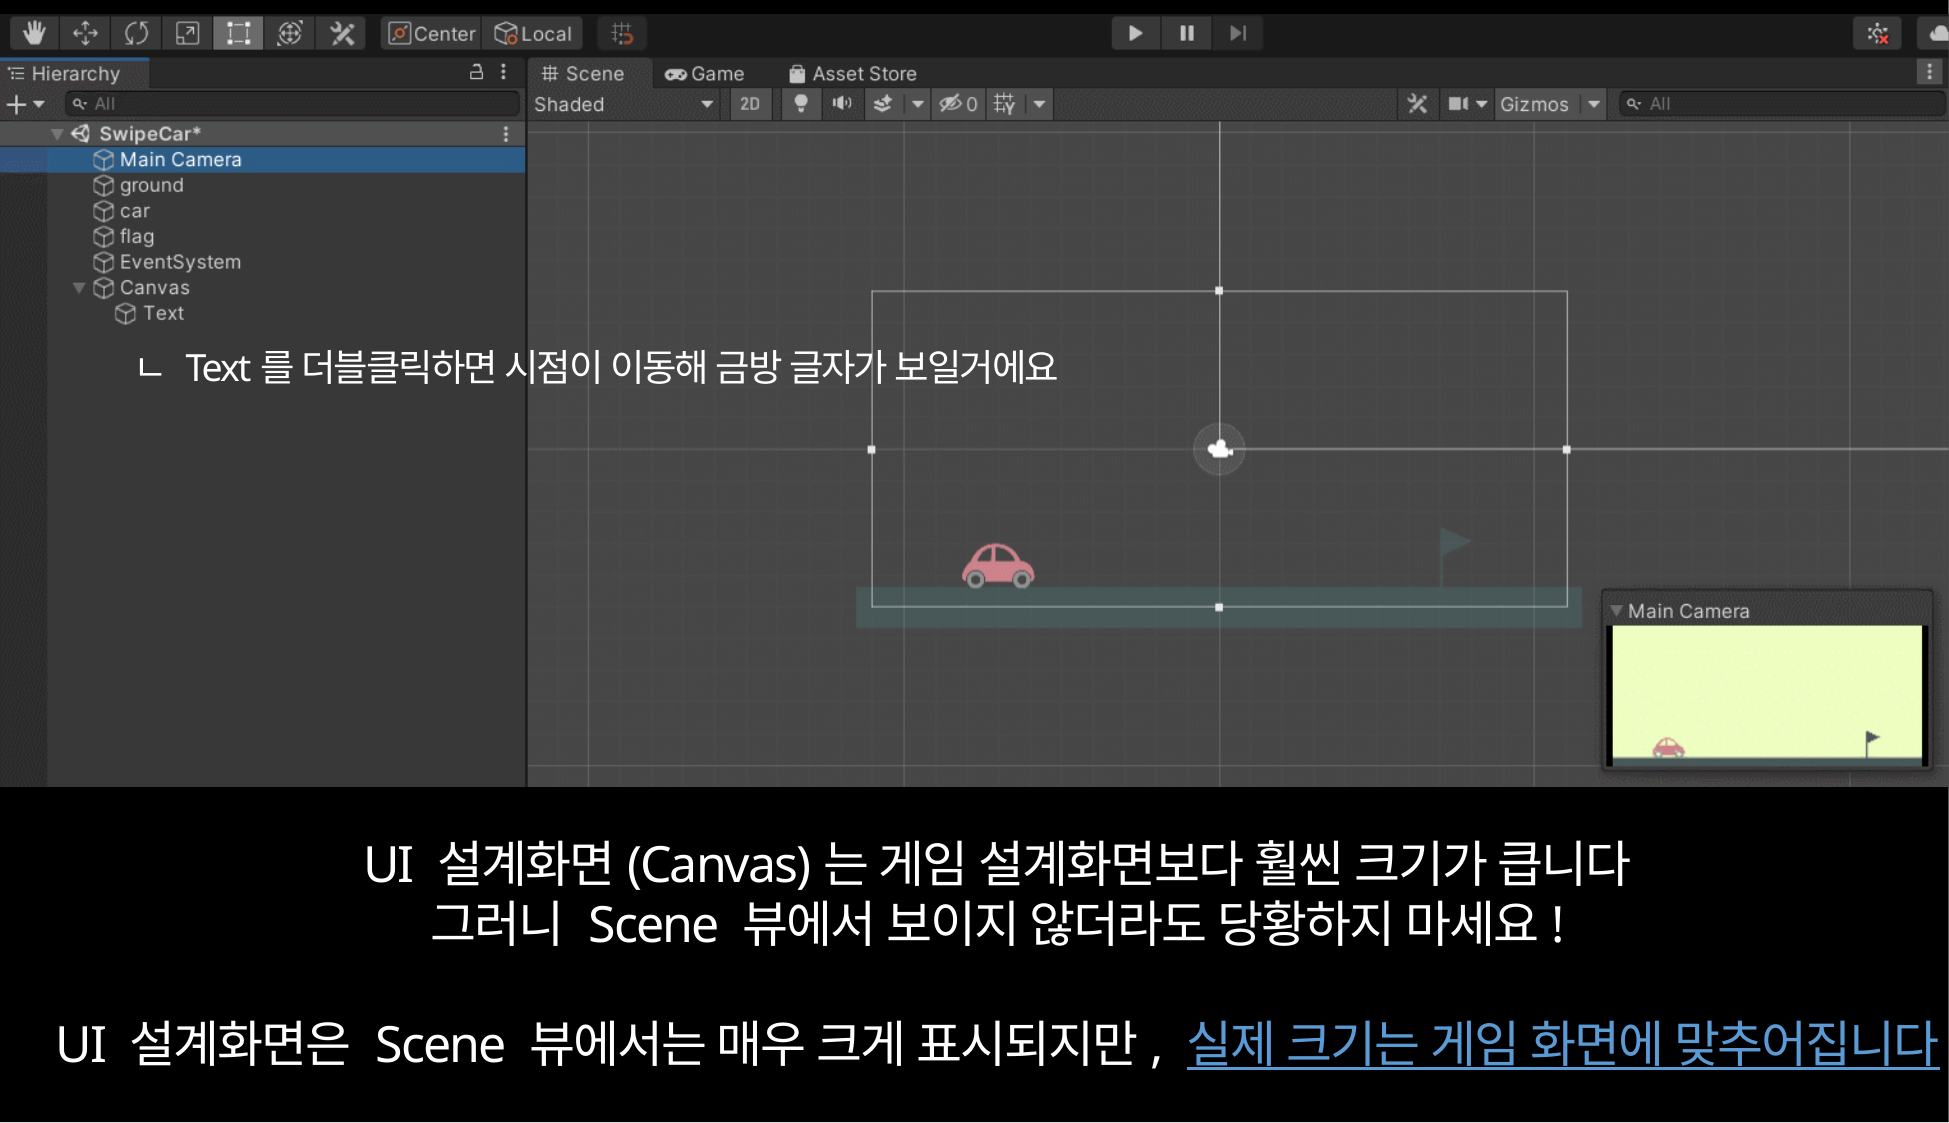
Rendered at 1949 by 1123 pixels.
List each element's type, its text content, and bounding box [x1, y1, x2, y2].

text_box [0, 0, 1949, 14]
text_box [0, 787, 1949, 1123]
text_box UI 설계화면(Canvas)는 게임 설계화면보다 훨씬 크기가 큽니다 그러니 Scene 뷰에서 보이지 않더라도 당황하지 마세요! UI 설계화면은 Scene 뷰에서는 매우 크게 표시되지만, 실제 크기는 게임 화면에 맞추어집니다 [41, 832, 1949, 1073]
picture [0, 14, 1949, 787]
